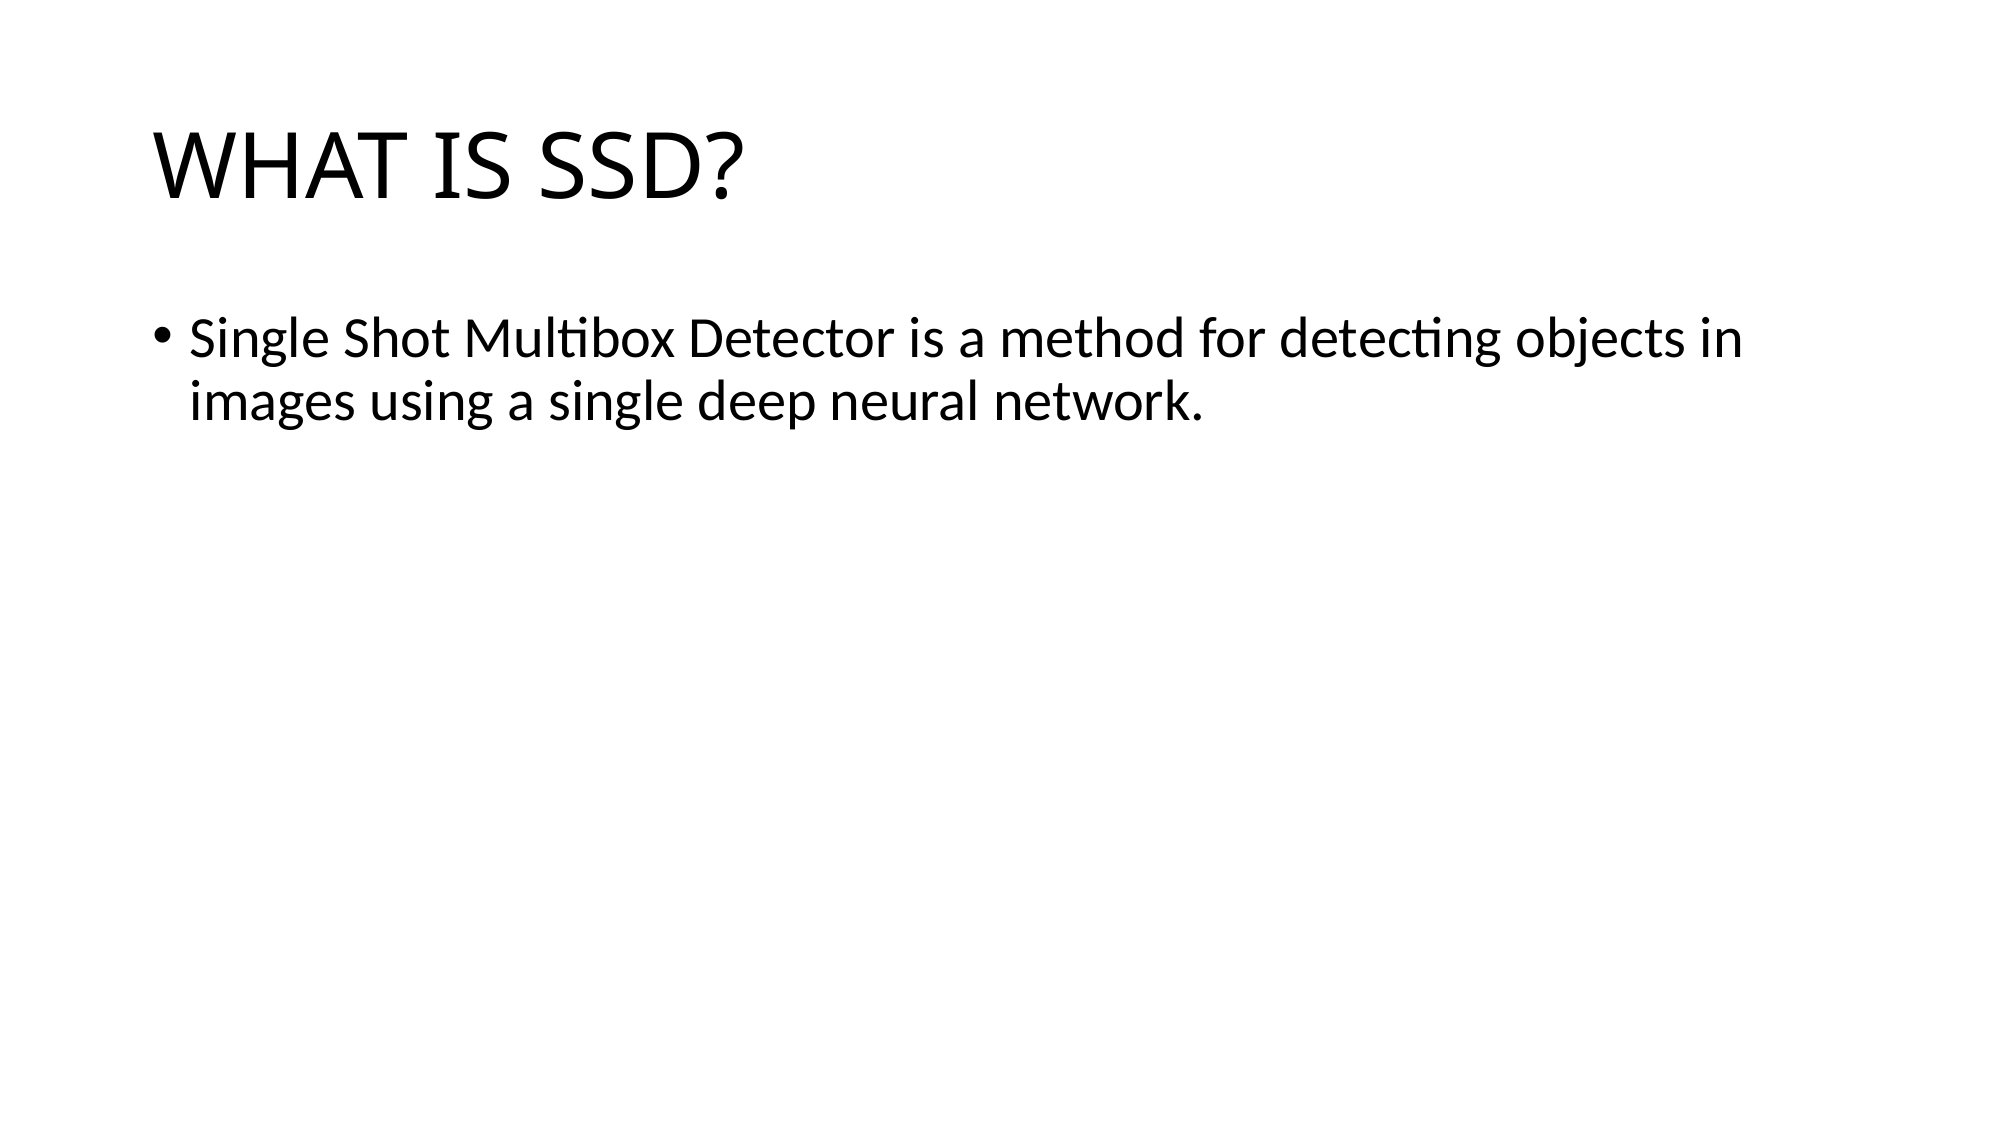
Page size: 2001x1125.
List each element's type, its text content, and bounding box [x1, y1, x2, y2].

title WHAT IS SSD? [137, 59, 1863, 278]
list Single Shot Multibox Detector is a method for detecting objects in images using a single deep neural network. [137, 299, 1863, 1014]
